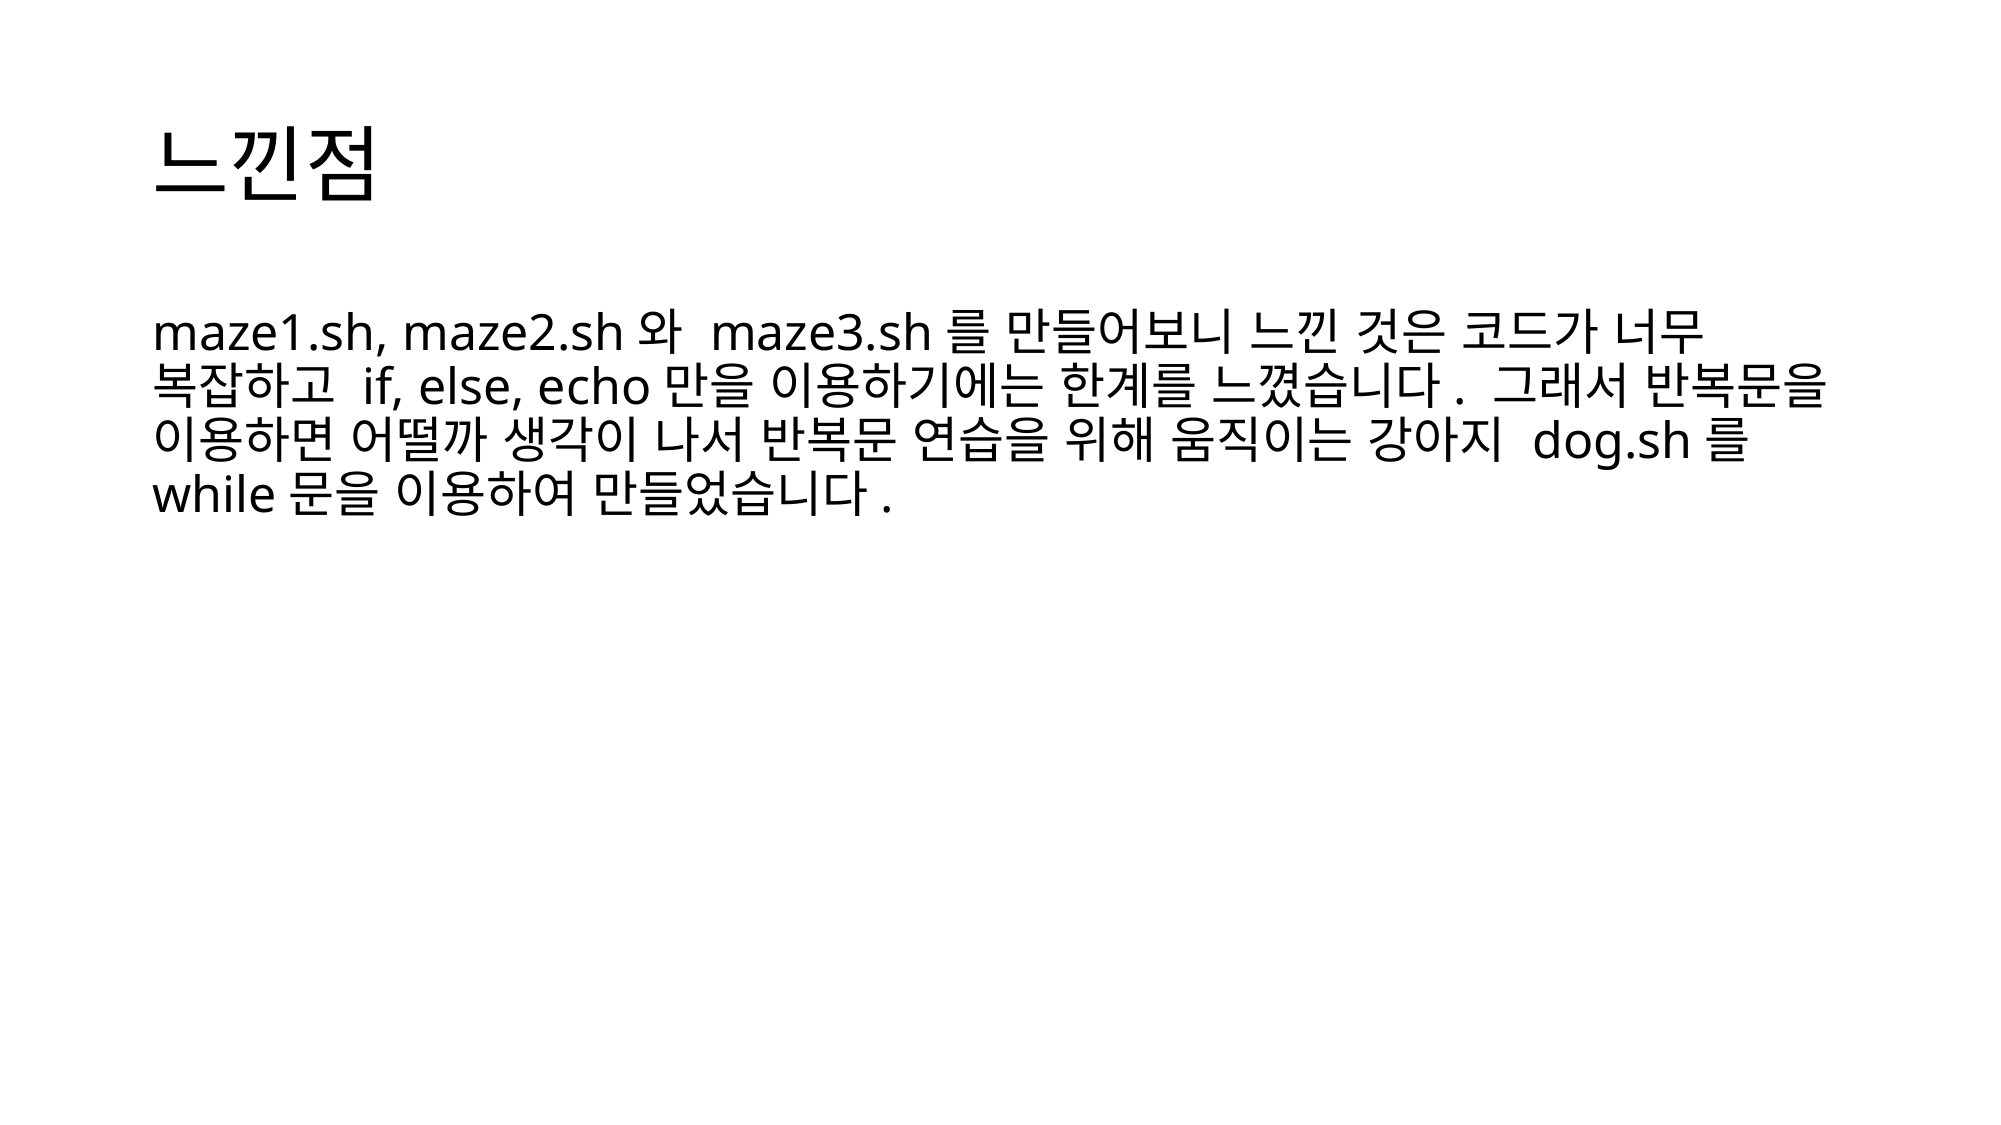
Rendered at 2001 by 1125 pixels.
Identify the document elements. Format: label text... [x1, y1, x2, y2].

list maze1.sh, maze2.sh와 maze3.sh를 만들어보니 느낀 것은 코드가 너무 복잡하고 if, else, echo만을 이용하기에는 한계를 느꼈습니다. 그래서 반복문을 이용하면 어떨까 생각이 나서 반복문 연습을 위해 움직이는 강아지 dog.sh를 while문을 이용하여 만들었습니다. [137, 299, 1863, 1014]
title 느낀점 [137, 59, 1863, 278]
